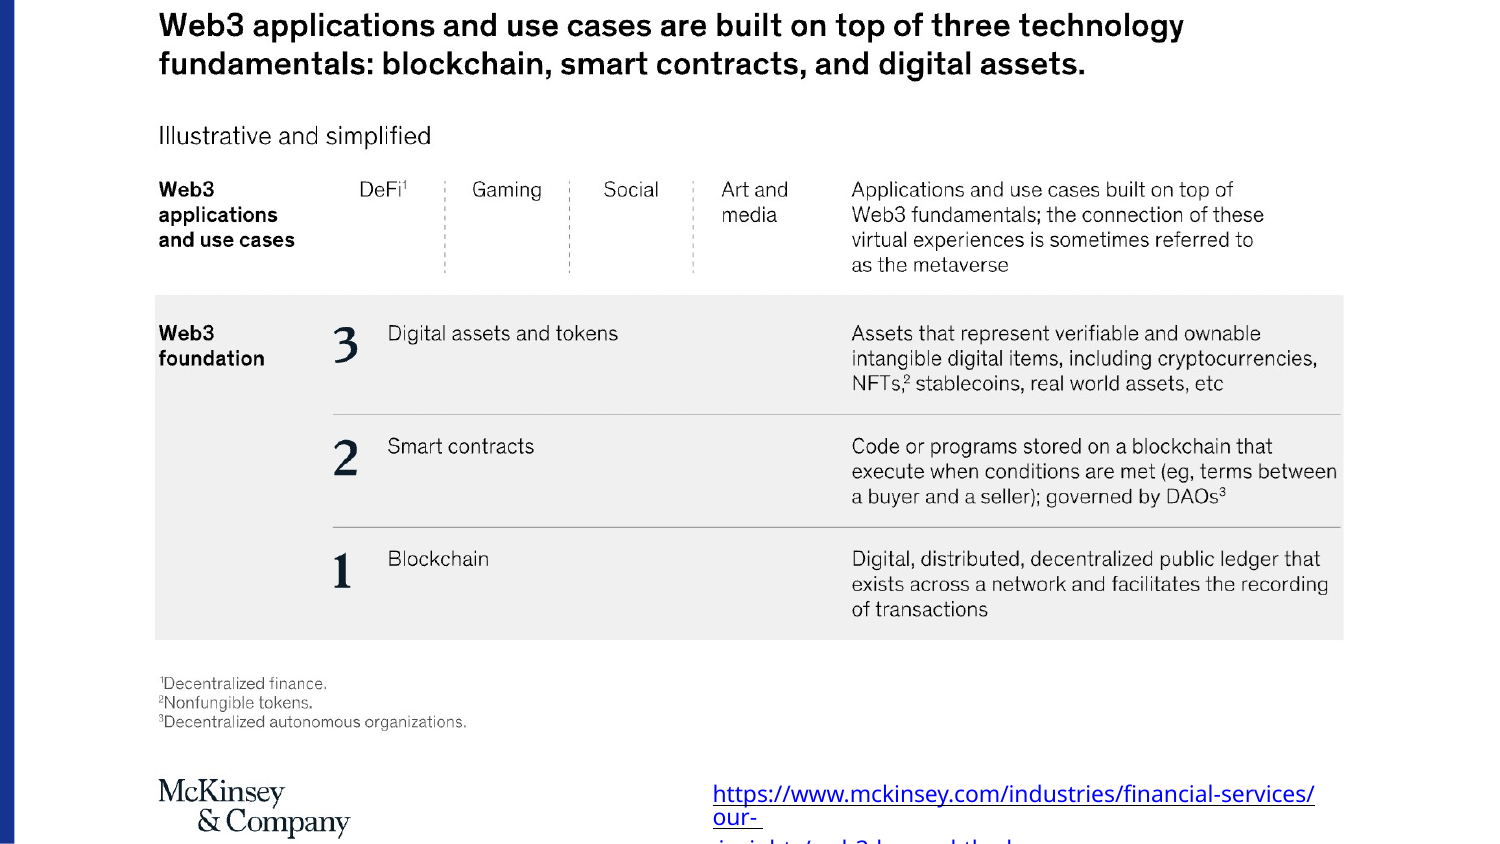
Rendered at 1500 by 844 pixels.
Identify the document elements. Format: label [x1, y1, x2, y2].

text_box [0, 0, 15, 844]
picture [155, 0, 1348, 844]
